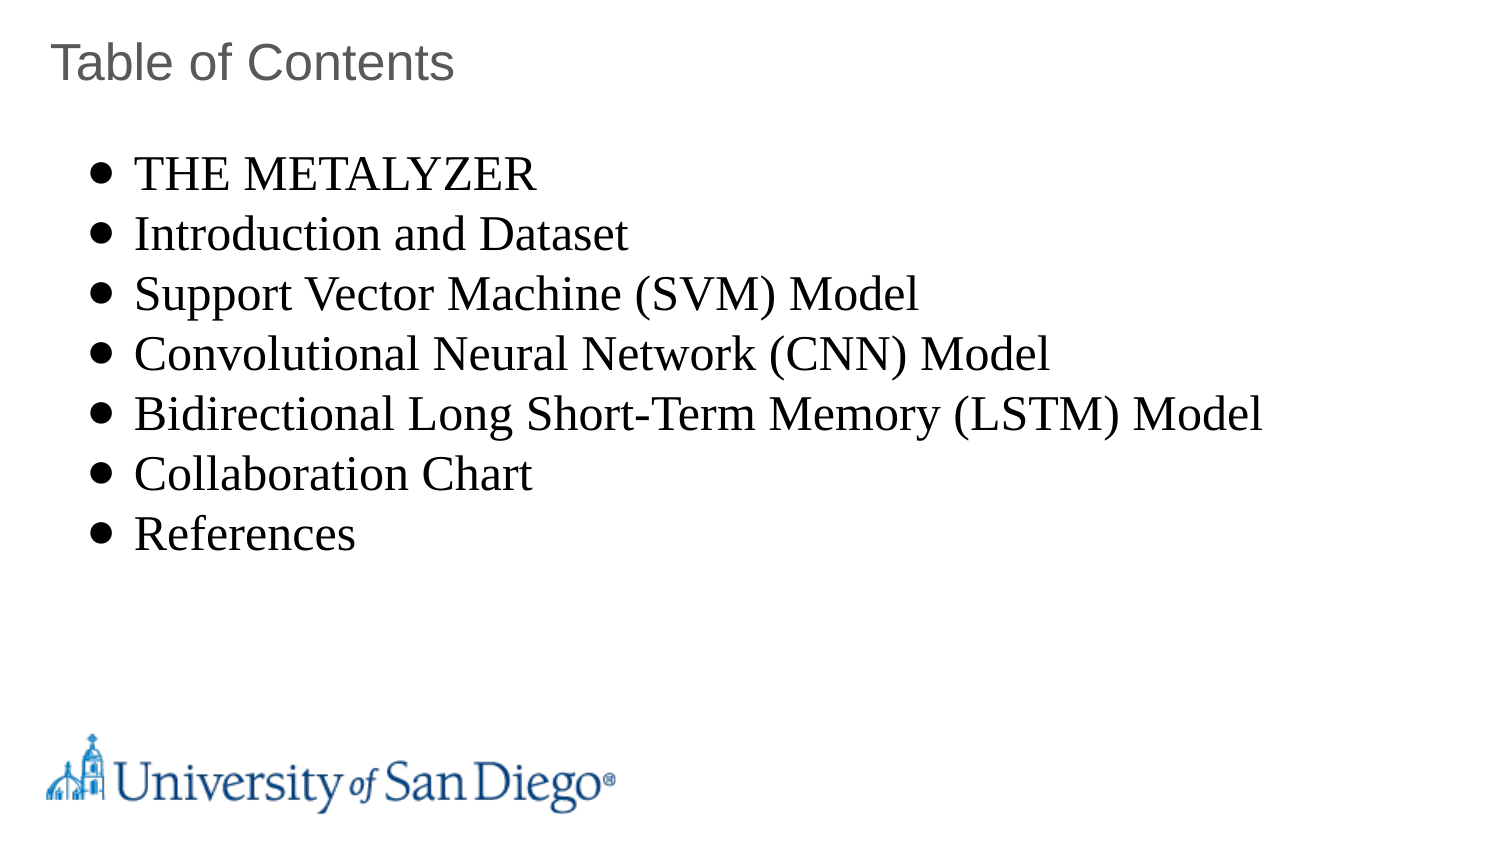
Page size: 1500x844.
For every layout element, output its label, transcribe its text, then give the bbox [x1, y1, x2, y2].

picture [15, 718, 641, 830]
text_box THE METALYZER Introduction and Dataset Support Vector Machine (SVM) Model Convolutional Neural Network (CNN) Model Bidirectional Long Short-Term Memory (LSTM) Model Collaboration Chart References [43, 125, 1386, 719]
text_box Table of Contents [34, 13, 524, 196]
